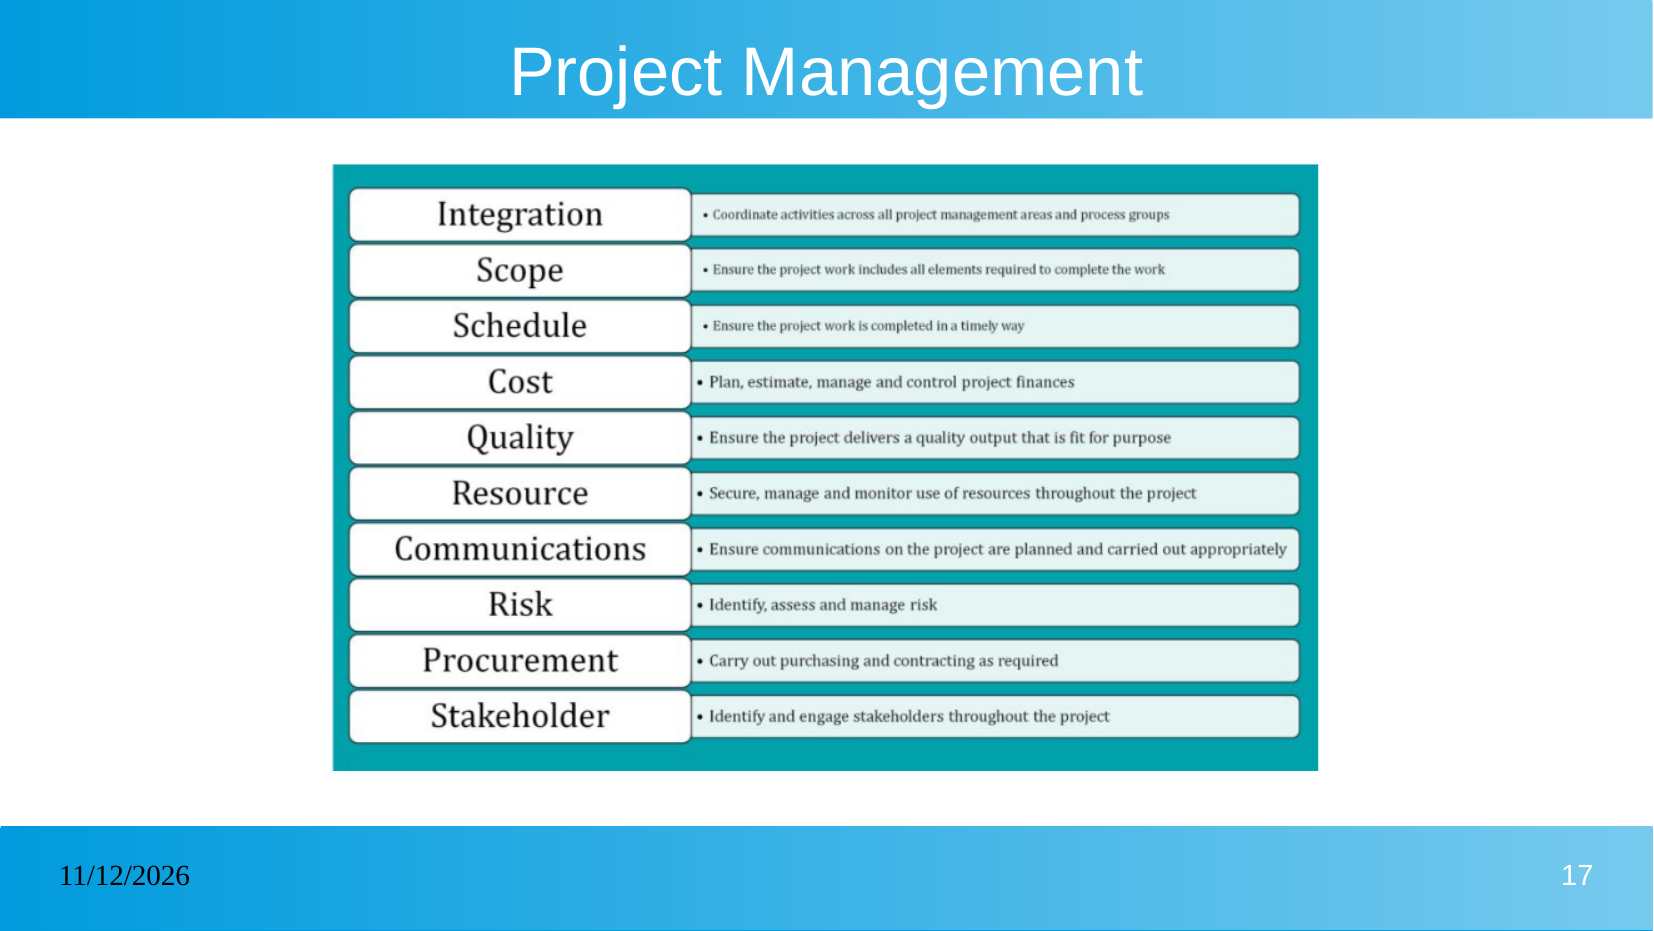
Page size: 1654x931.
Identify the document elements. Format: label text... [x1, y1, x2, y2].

title Project Management [59, 29, 1594, 108]
picture [330, 162, 1327, 771]
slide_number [59, 856, 443, 915]
slide_number 17 [1210, 856, 1594, 915]
